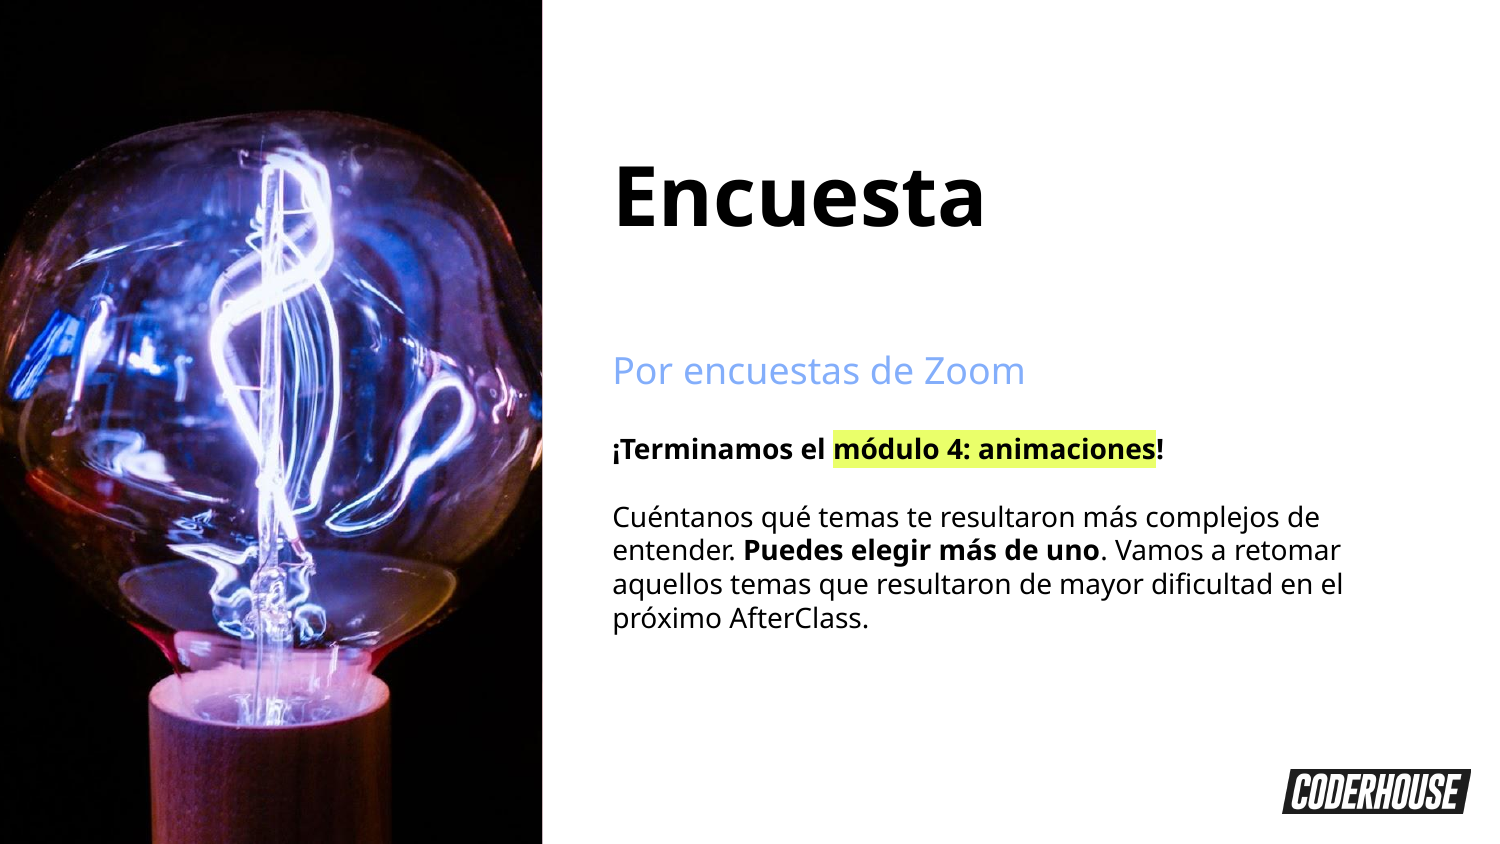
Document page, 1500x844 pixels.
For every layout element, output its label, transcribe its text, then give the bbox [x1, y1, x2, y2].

text_box Encuesta [597, 147, 1416, 258]
text_box Por encuestas de Zoom ¡Terminamos el módulo 4: animaciones! Cuéntanos qué temas te resultaron más complejos de entender. Puedes elegir más de uno. Vamos a retomar aquellos temas que resultaron de mayor dificultad en el próximo AfterClass. [597, 331, 1416, 649]
picture [1281, 769, 1471, 814]
picture [0, 0, 543, 844]
